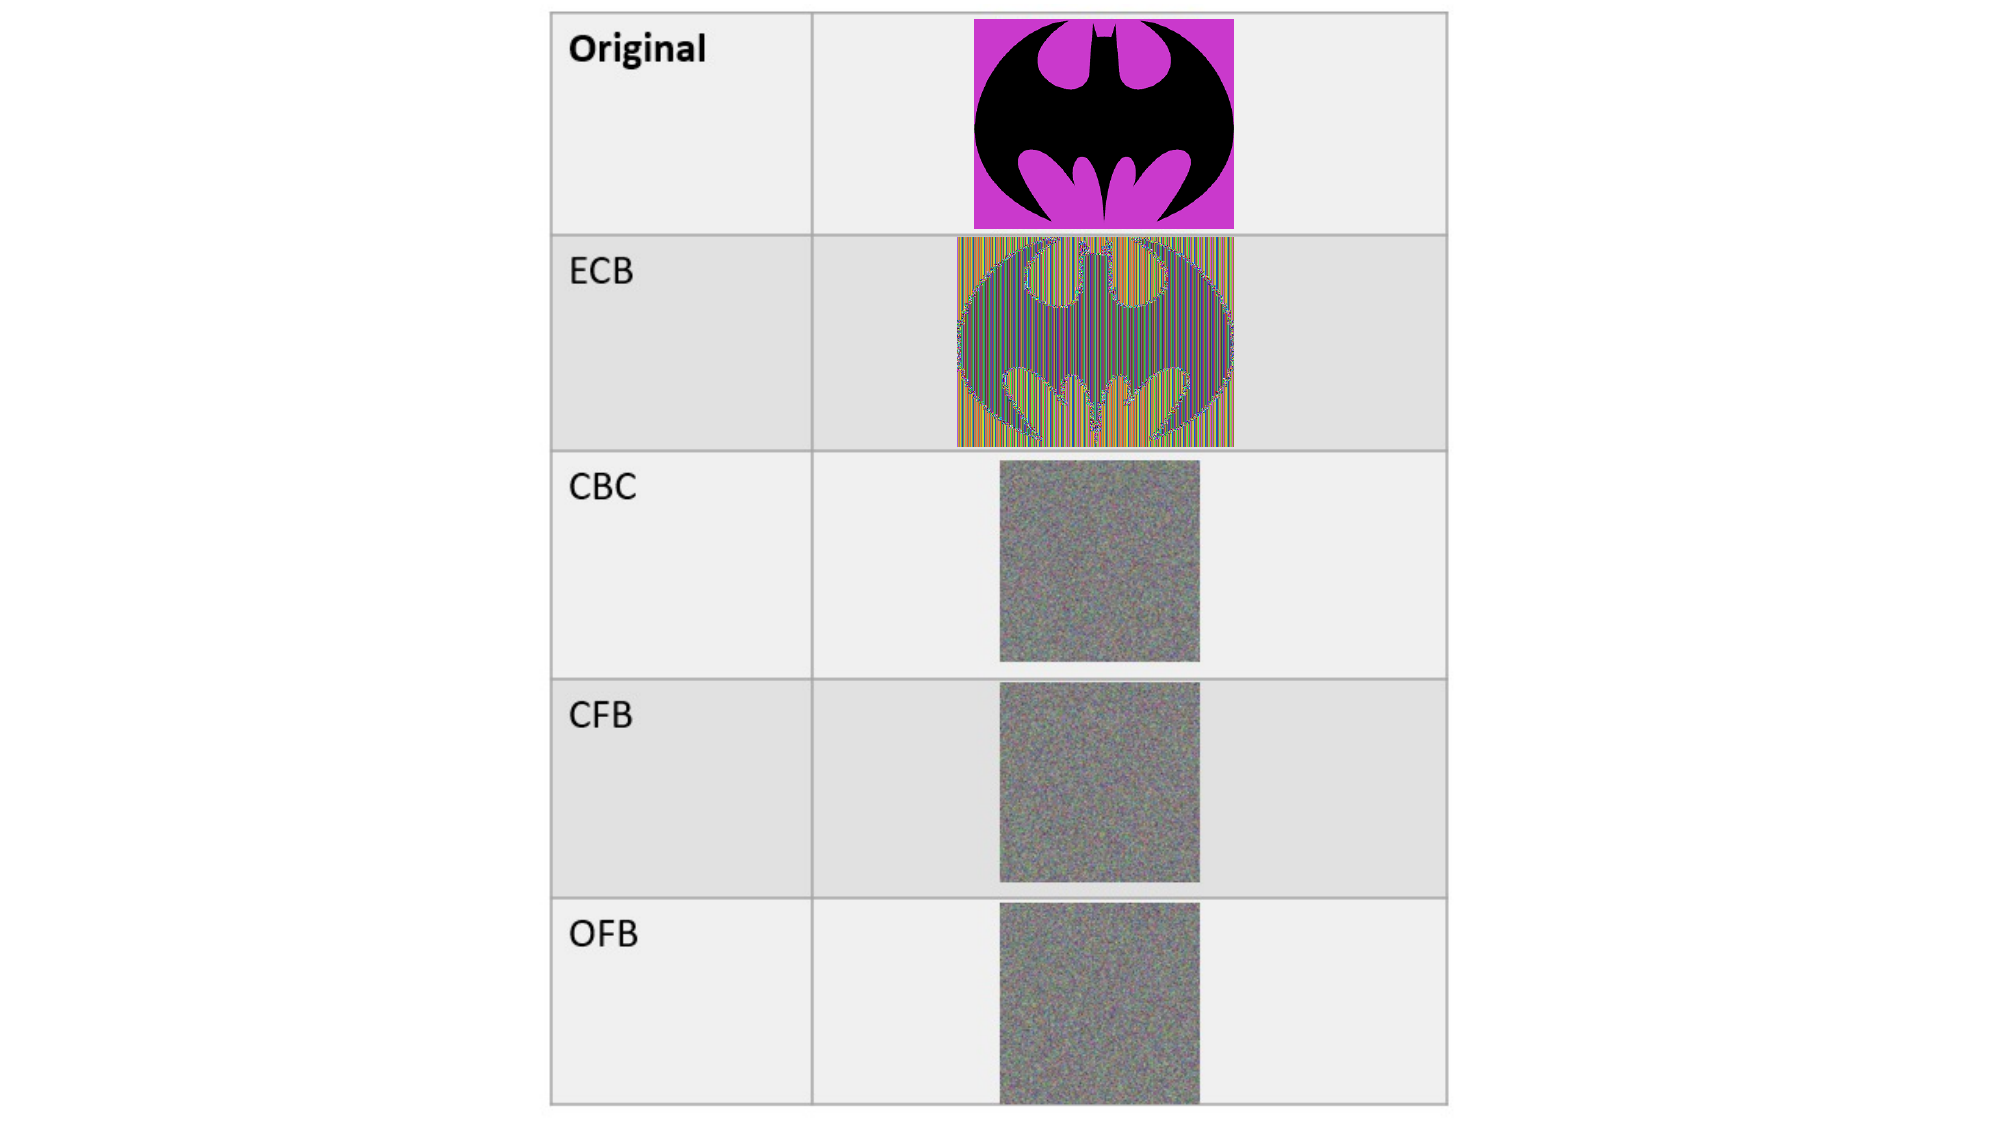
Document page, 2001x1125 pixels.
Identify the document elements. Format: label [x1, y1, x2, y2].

picture [502, 4, 1466, 1125]
